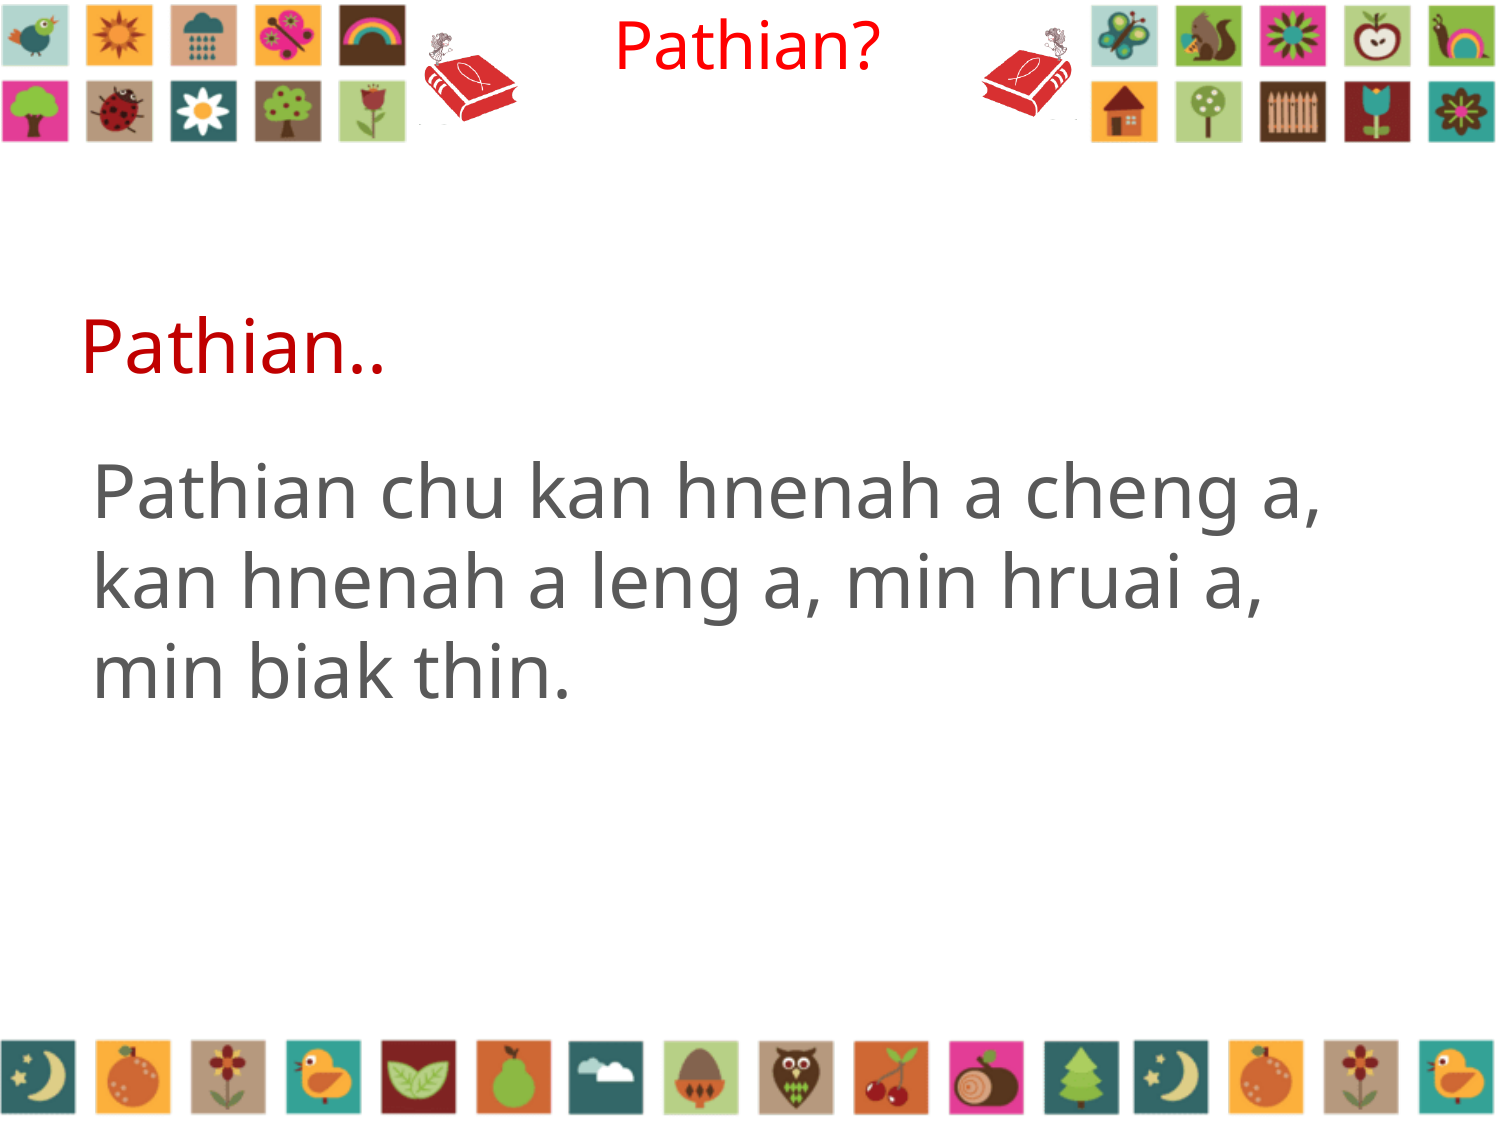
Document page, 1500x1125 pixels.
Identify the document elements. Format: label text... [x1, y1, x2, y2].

text_box Pathian.. [64, 290, 1412, 396]
picture [950, 3, 1500, 150]
text_box Pathian? [414, 0, 1080, 91]
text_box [0, 1028, 1500, 1118]
text_box Pathian chu kan hnenah a cheng a, kan hnenah a leng a, min hruai a, min biak thin. [76, 436, 1424, 722]
picture [0, 3, 550, 150]
